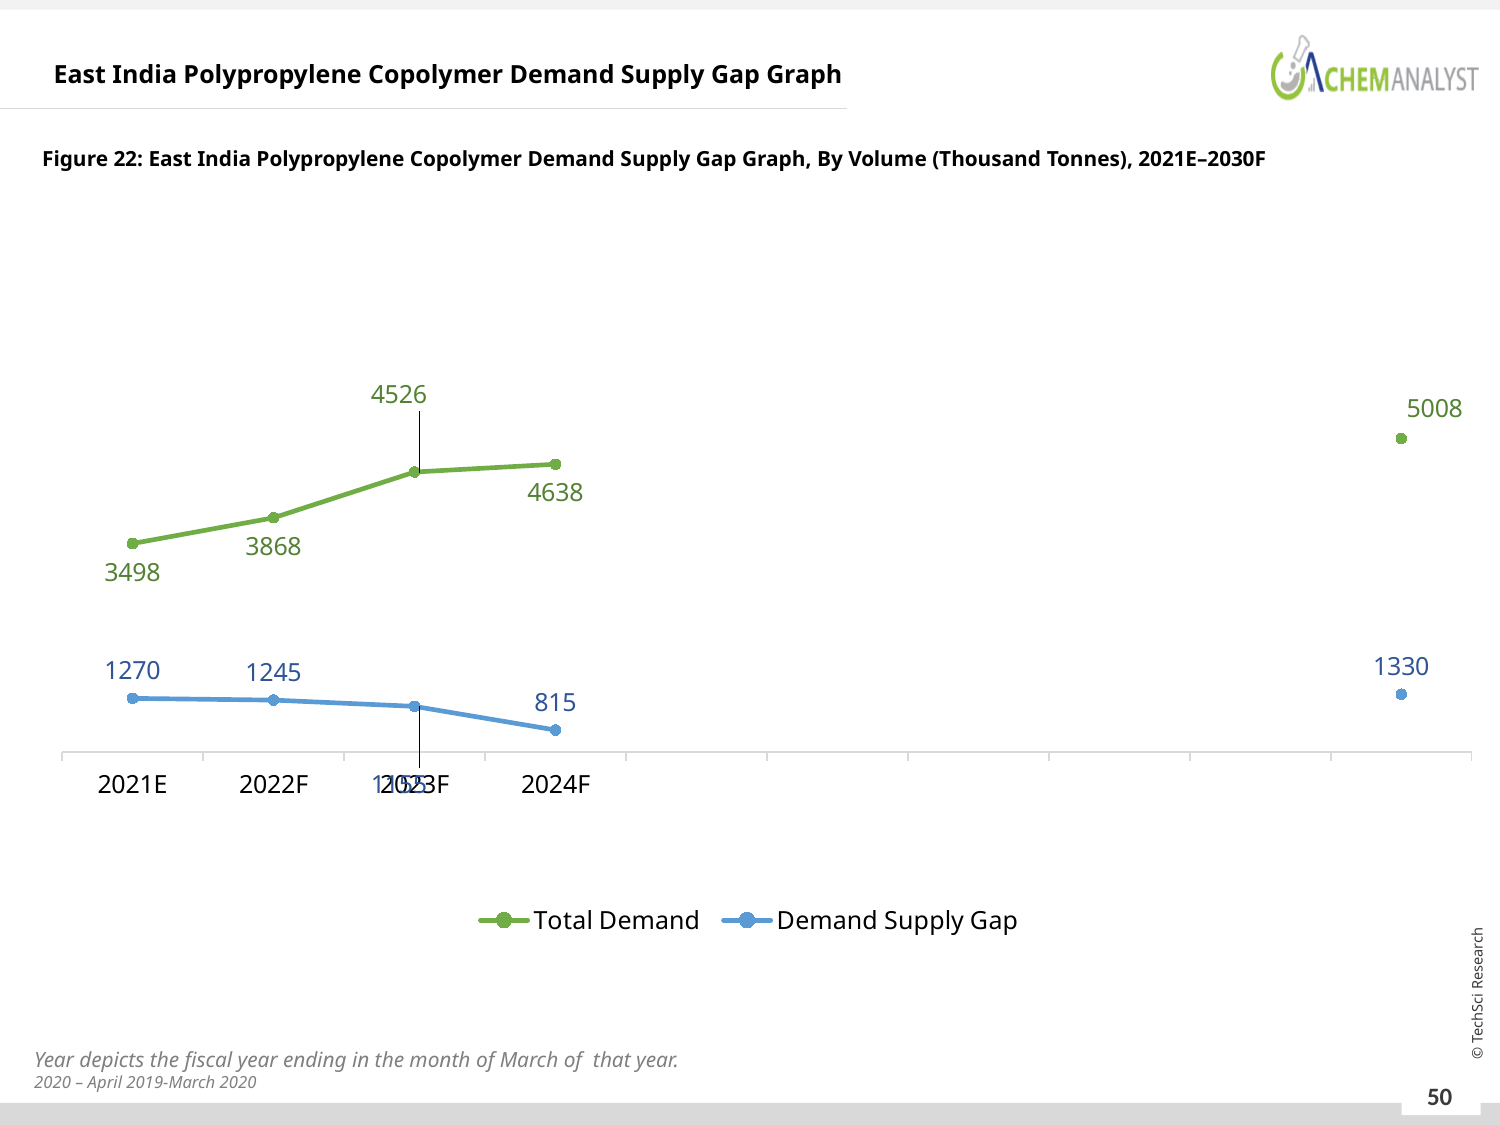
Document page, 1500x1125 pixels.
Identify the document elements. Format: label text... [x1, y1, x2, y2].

text_box East India Polypropylene Copolymer Demand Supply Gap Graph [38, 45, 1153, 96]
text_box Figure 22: East India Polypropylene Copolymer Demand Supply Gap Graph, By Volume (Thousand Tonnes), 2021E–2030F [27, 126, 1473, 179]
text_box Year depicts the fiscal year ending in the month of March of that year. 2020 – April 2019-March 2020 [19, 1039, 1431, 1125]
chart [27, 295, 1473, 944]
picture [1271, 35, 1485, 116]
